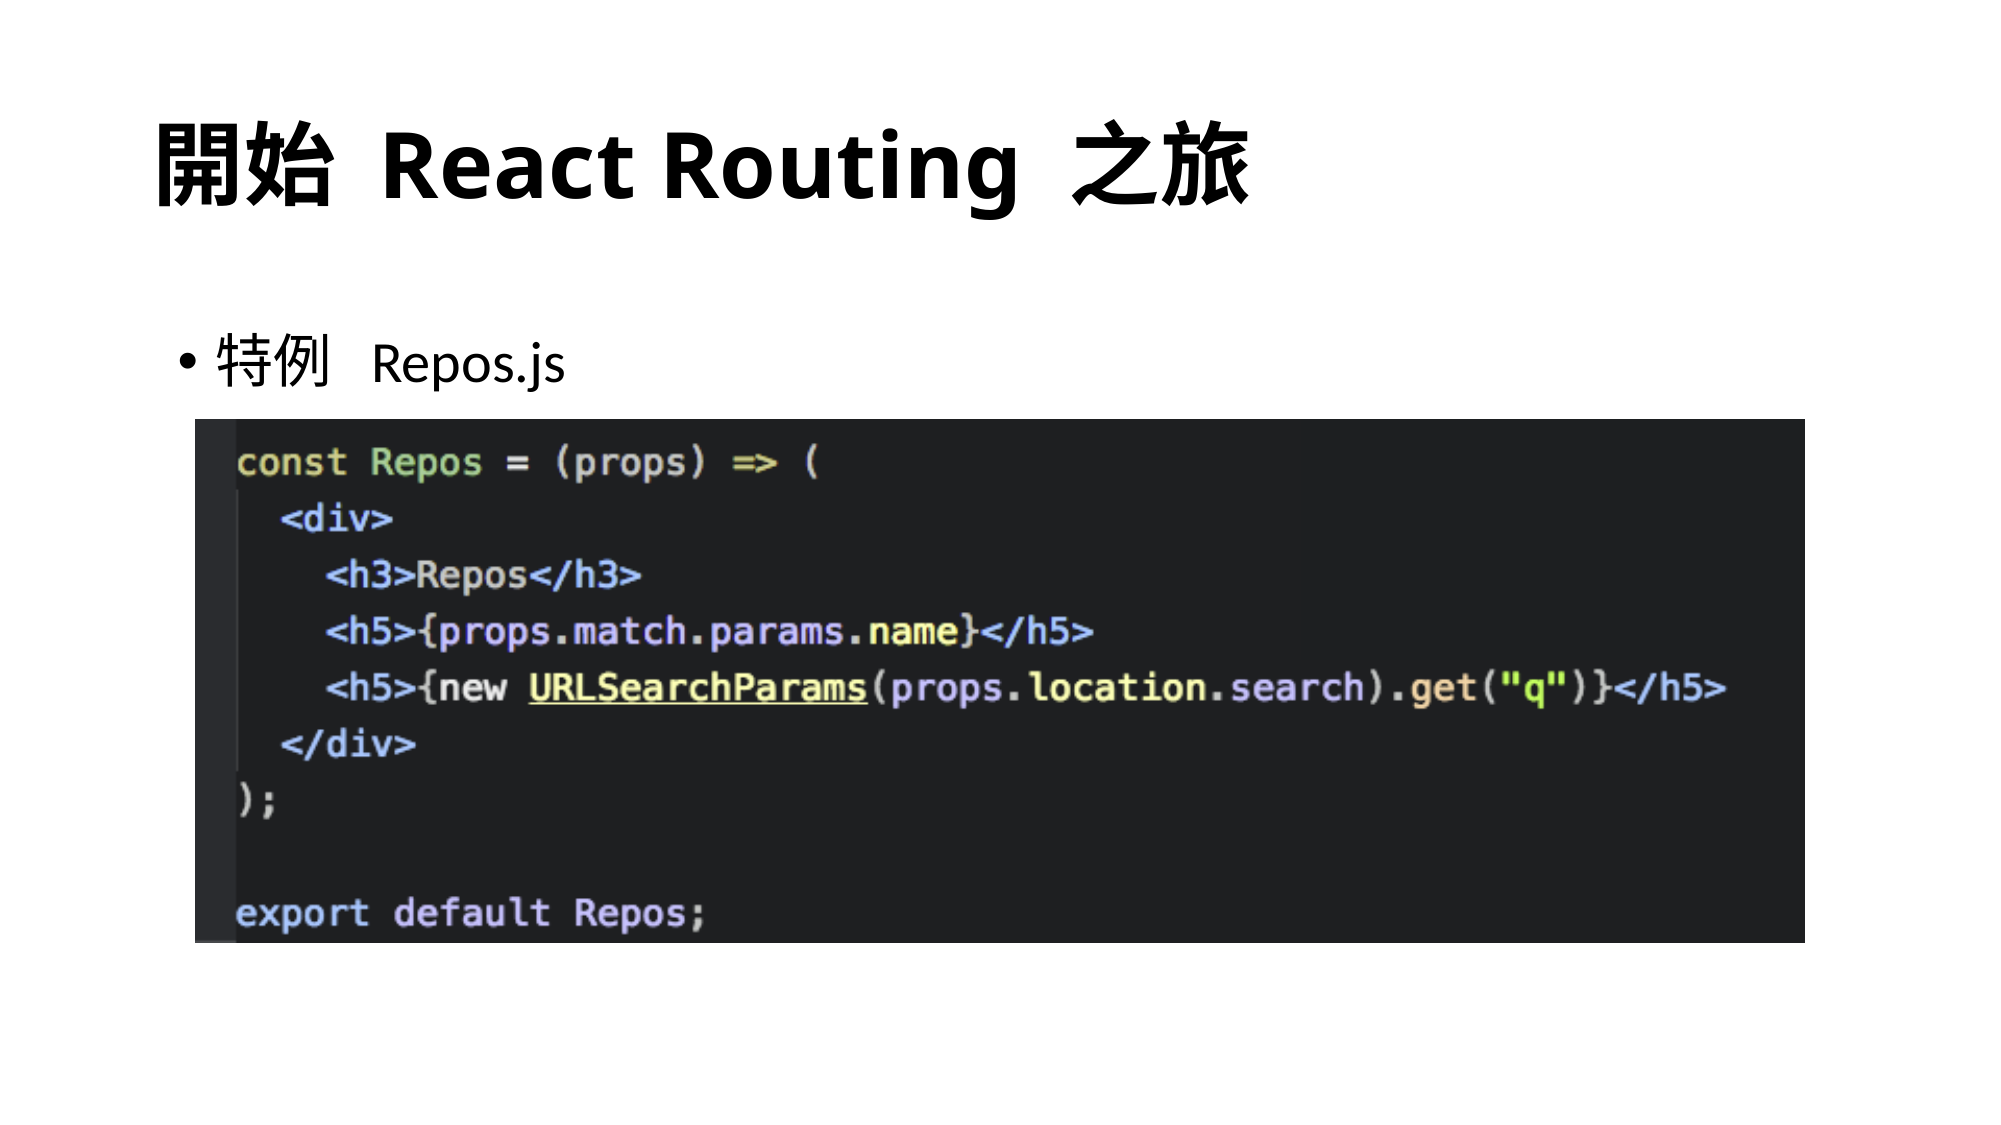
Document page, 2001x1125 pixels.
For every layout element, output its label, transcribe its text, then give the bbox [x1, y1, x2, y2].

list [137, 299, 1863, 1014]
title 開始 React Routing 之旅 [137, 59, 1863, 278]
picture [195, 419, 1805, 943]
text_box 特例 Repos.js [162, 324, 1888, 1039]
